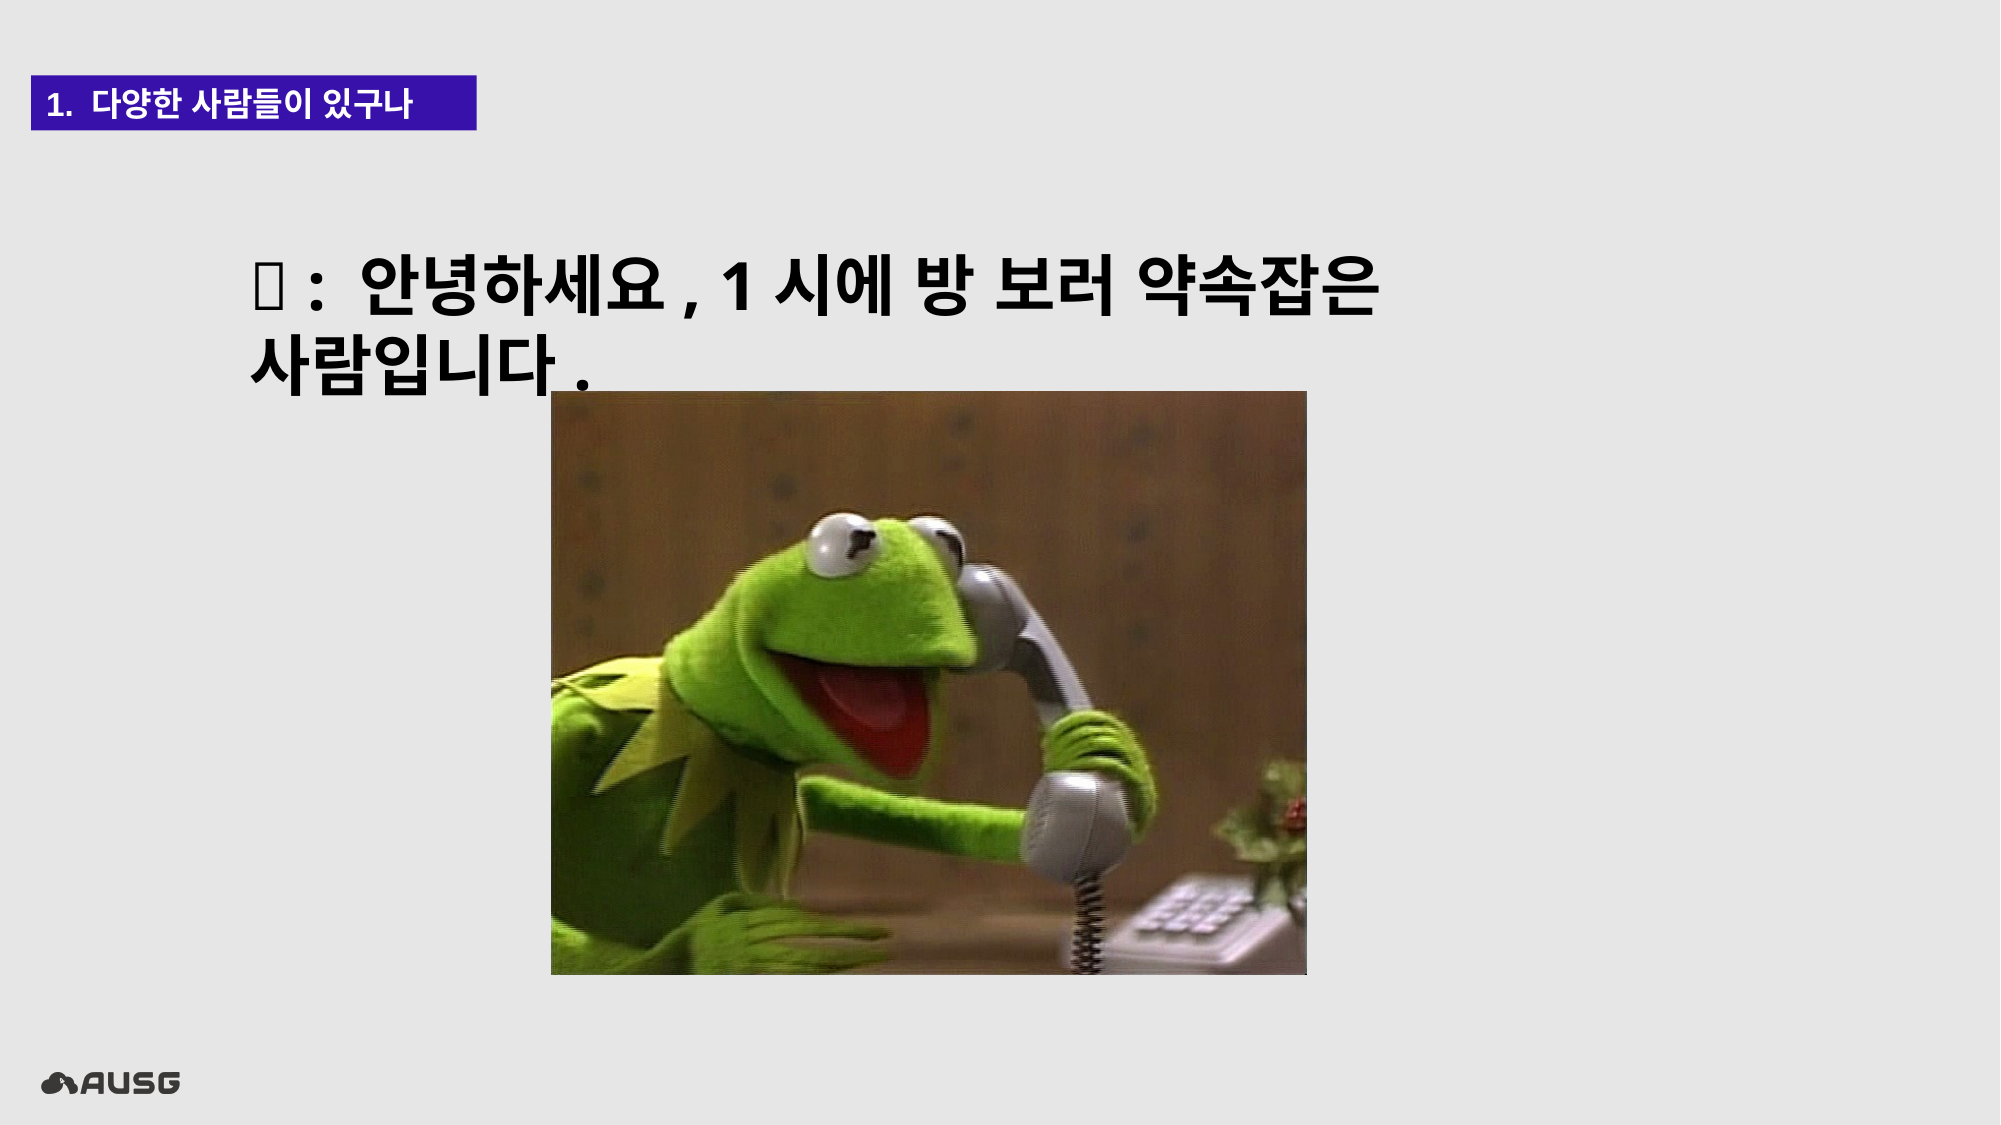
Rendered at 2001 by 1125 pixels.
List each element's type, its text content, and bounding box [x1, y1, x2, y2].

text_box 1. 다양한 사람들이 있구나 [31, 75, 477, 131]
picture [551, 391, 1307, 976]
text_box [41, 1072, 180, 1094]
text_box 👩 : 안녕하세요, 1시에 방 보러 약속잡은 사람입니다. [234, 236, 1700, 412]
